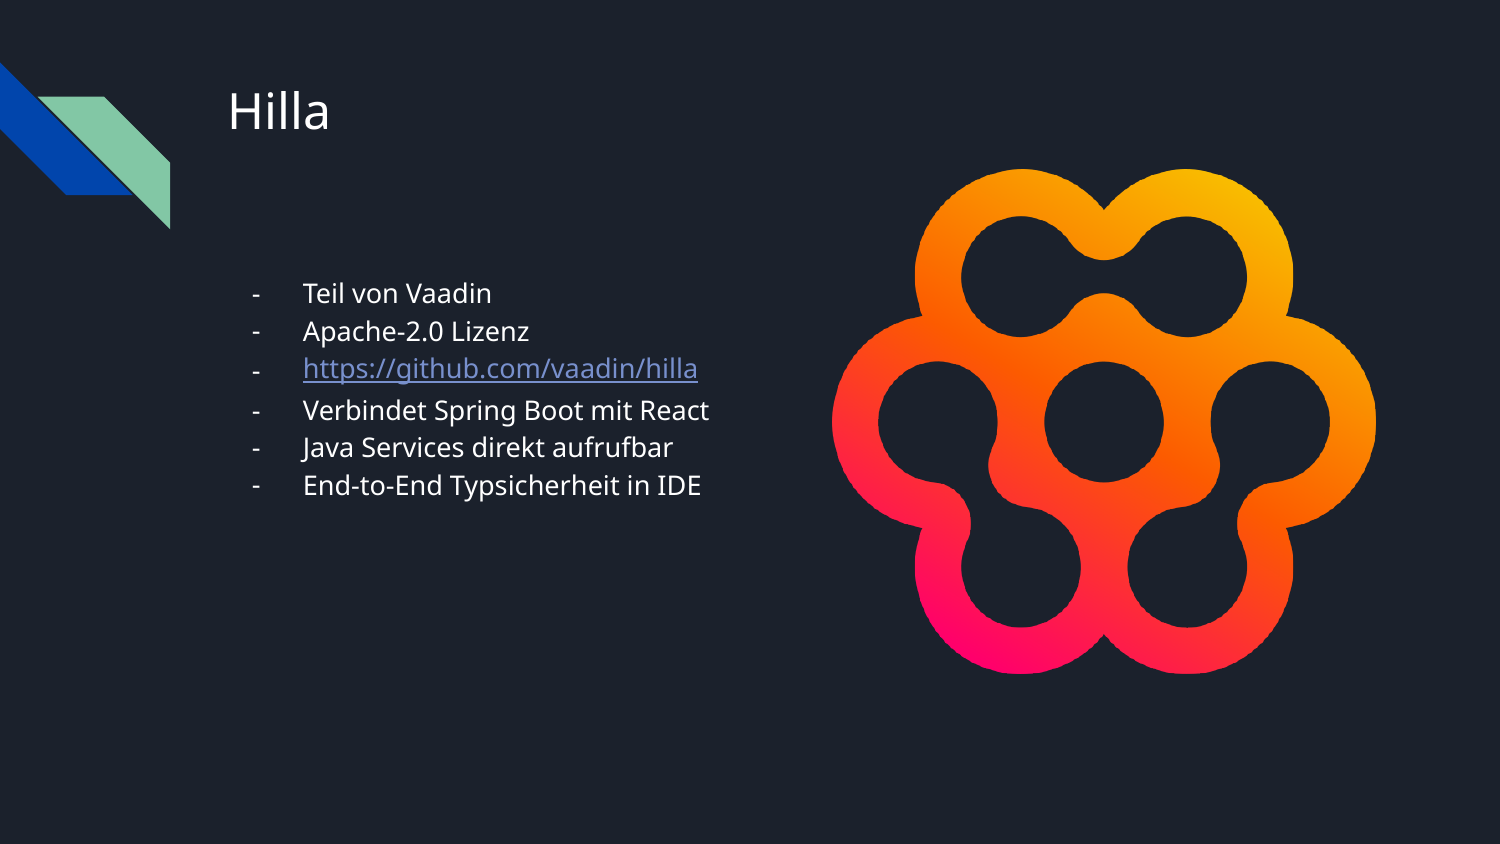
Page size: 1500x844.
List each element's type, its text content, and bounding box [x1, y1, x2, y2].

picture [832, 169, 1376, 674]
list Teil von Vaadin Apache-2.0 Lizenz https://github.com/vaadin/hilla Verbindet Spring Boot mit React Java Services direkt aufrufbar End-to-End Typsicherheit in IDE [212, 257, 1368, 735]
title Hilla [212, 64, 1368, 215]
